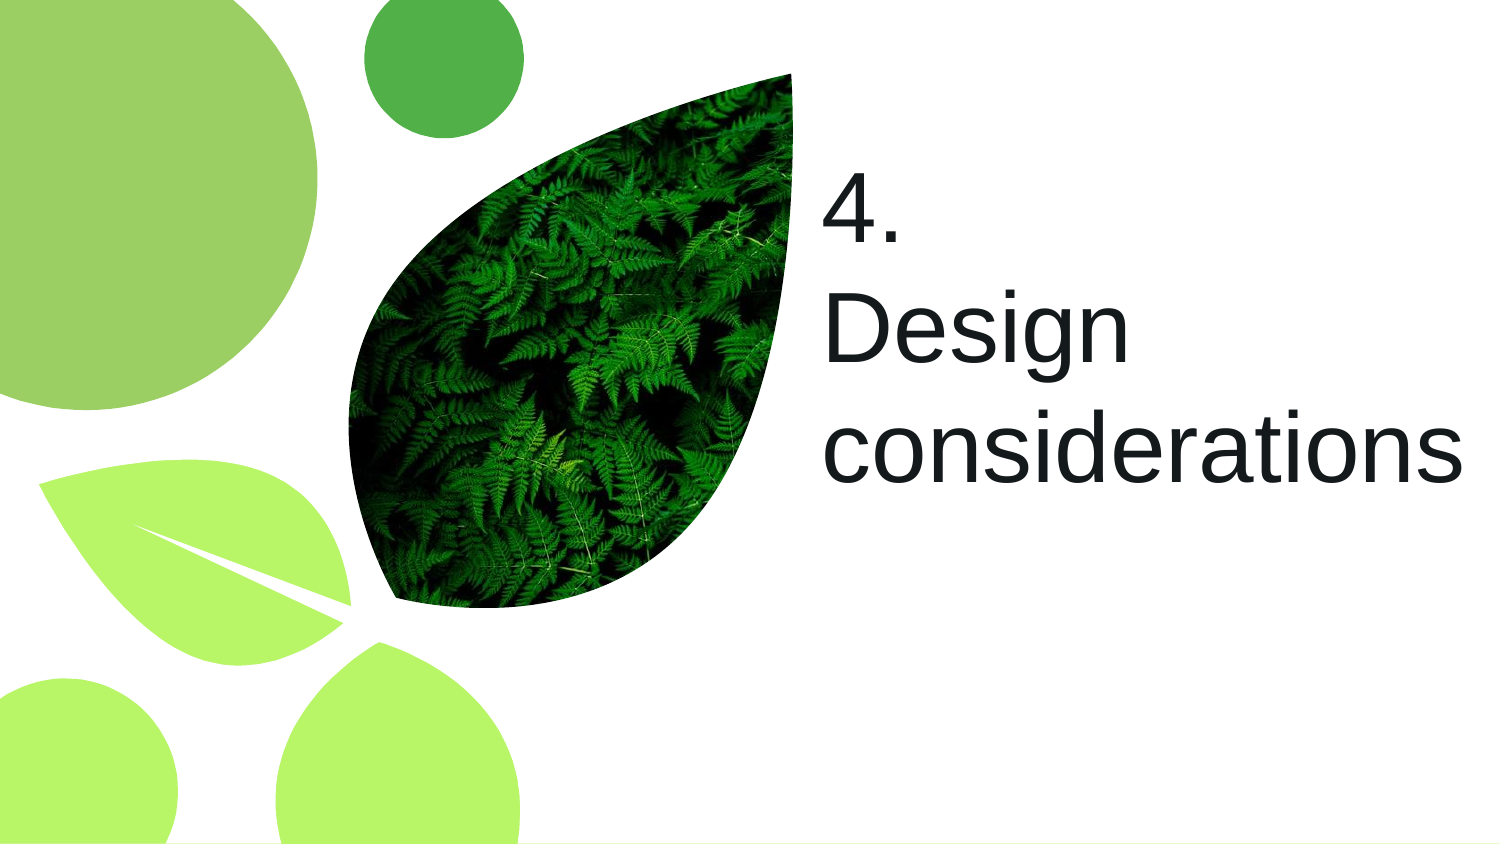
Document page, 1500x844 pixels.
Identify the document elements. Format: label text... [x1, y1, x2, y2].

title 4. Design considerations [806, 326, 1500, 517]
picture [348, 73, 794, 609]
